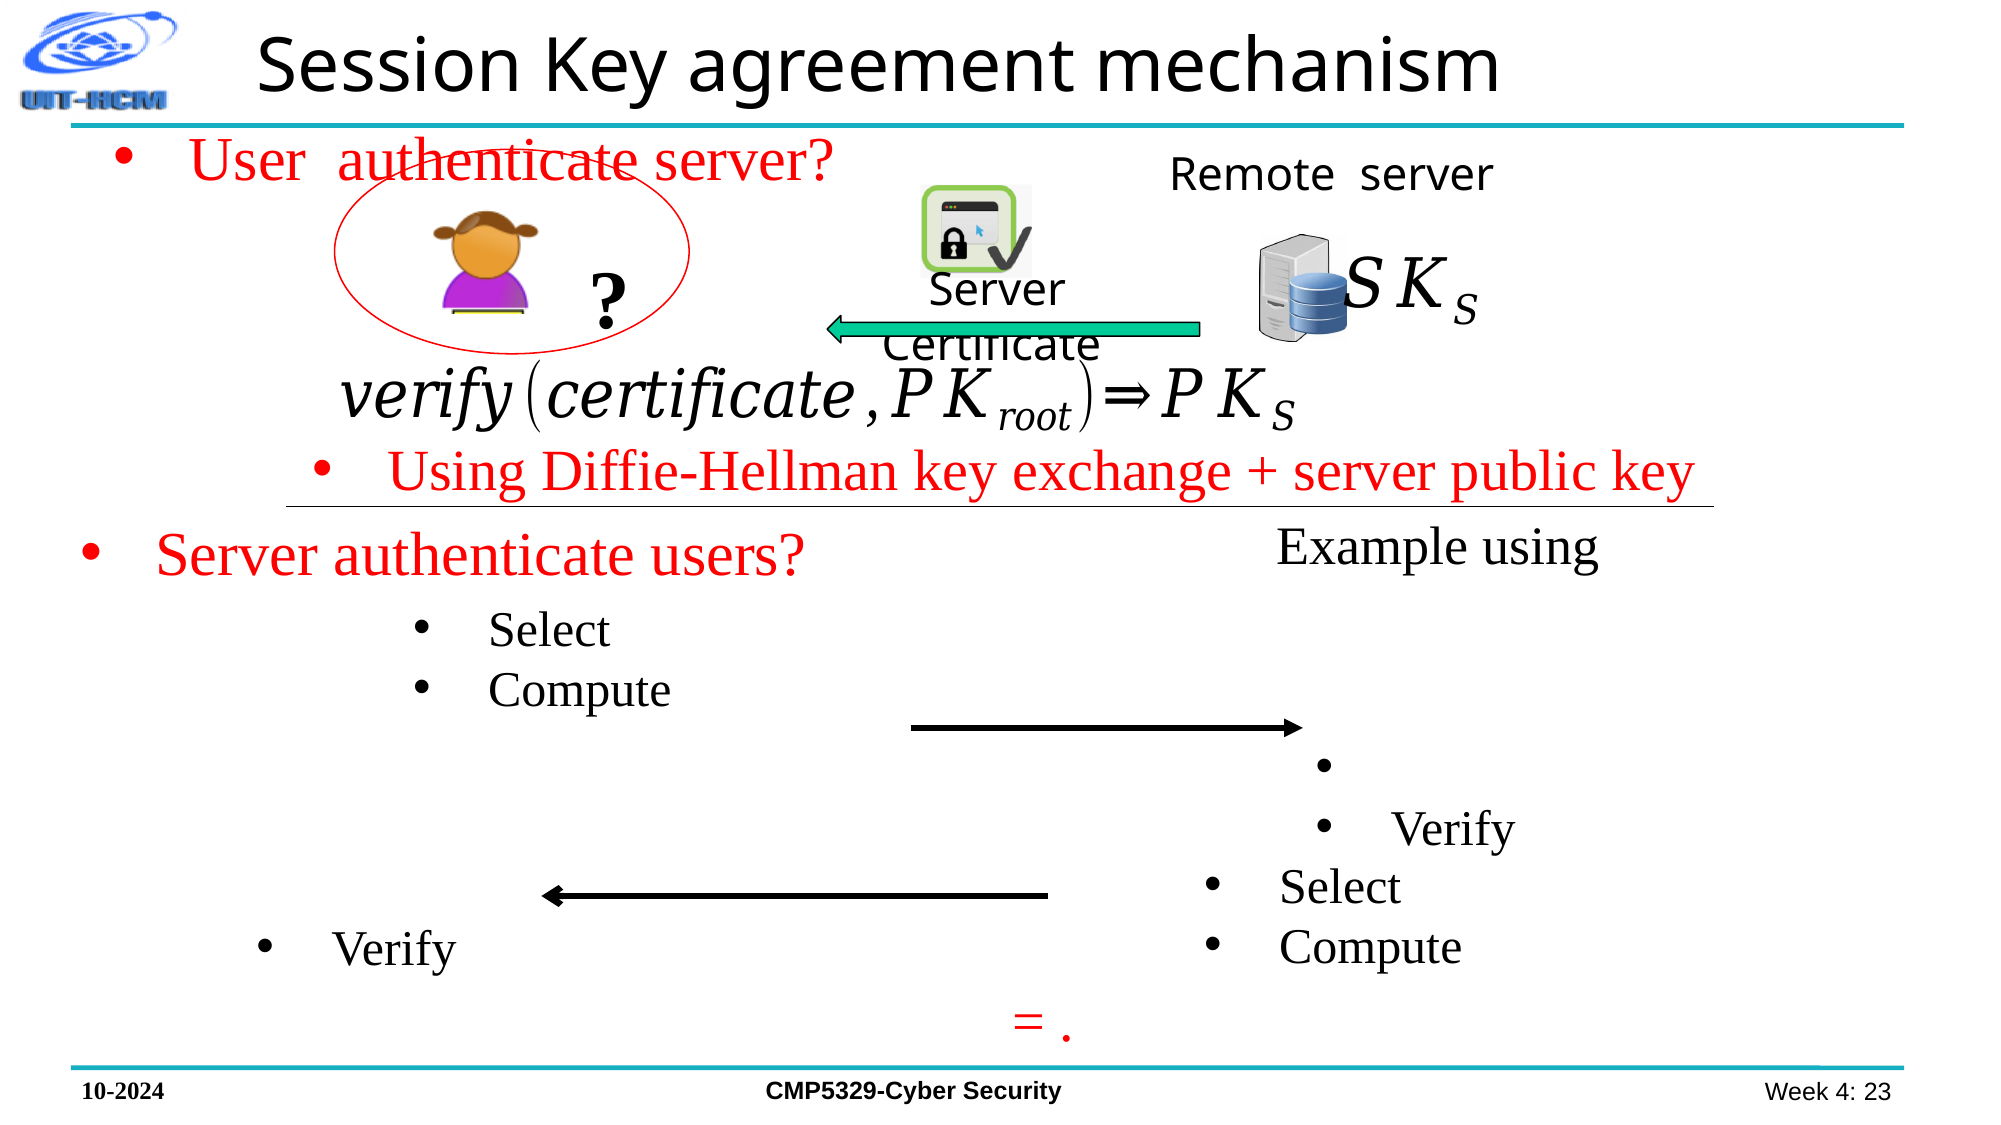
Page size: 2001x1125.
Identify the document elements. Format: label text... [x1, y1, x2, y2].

text_box Server Certificate [800, 251, 1195, 377]
picture [1, 0, 197, 120]
text_box [334, 200, 690, 354]
text_box User authenticate server? [98, 110, 851, 200]
text_box ? [573, 237, 620, 353]
picture [1259, 233, 1347, 343]
picture [916, 182, 1032, 278]
text_box [827, 315, 1200, 343]
text_box Server authenticate users? [65, 506, 823, 596]
text_box Remote server [1134, 137, 1529, 207]
picture [426, 207, 542, 314]
text_box Using Diffie-Hellman key exchange + server public key [297, 424, 1712, 506]
text_box Session Key agreement mechanism [241, 5, 1526, 118]
